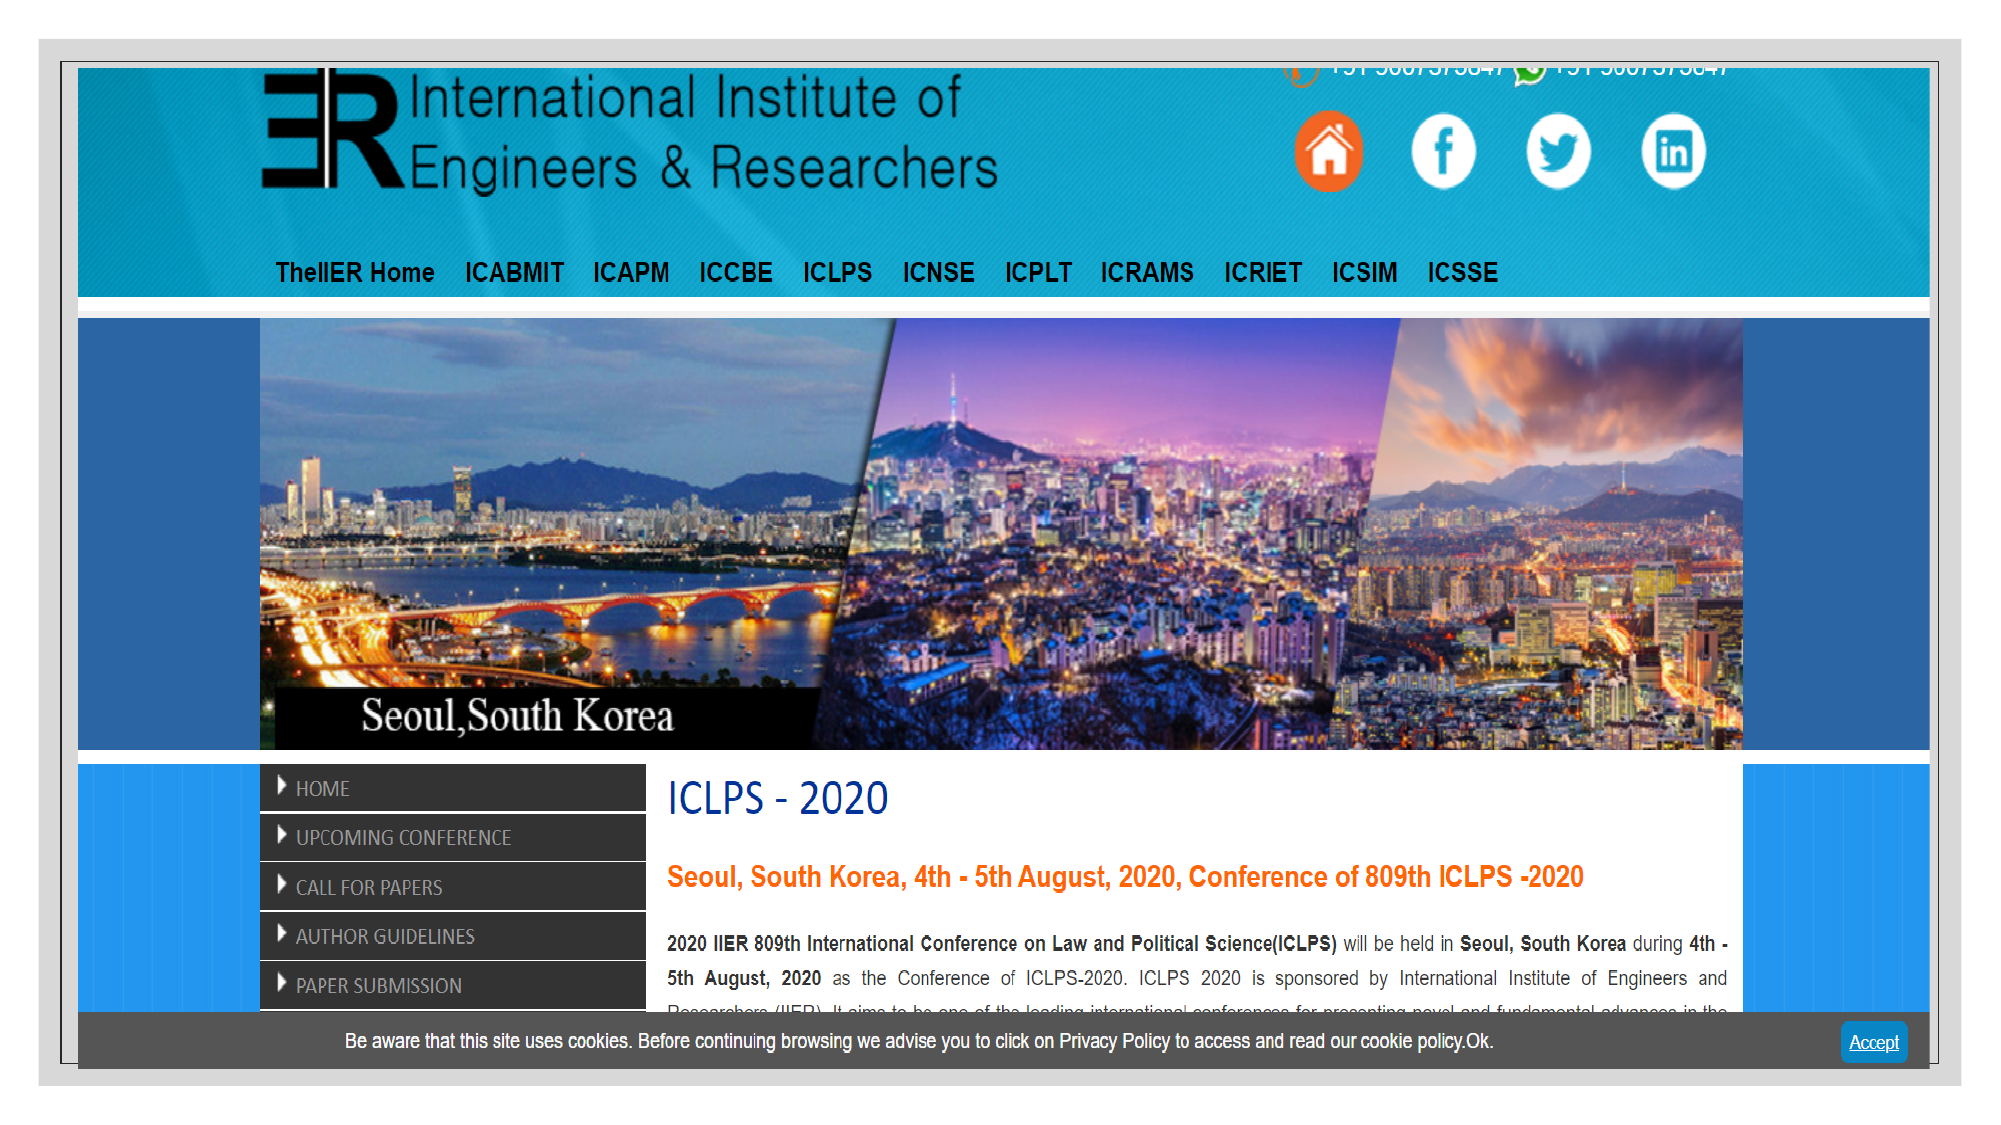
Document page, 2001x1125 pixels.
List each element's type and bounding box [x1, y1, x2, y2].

list [78, 68, 1930, 1069]
